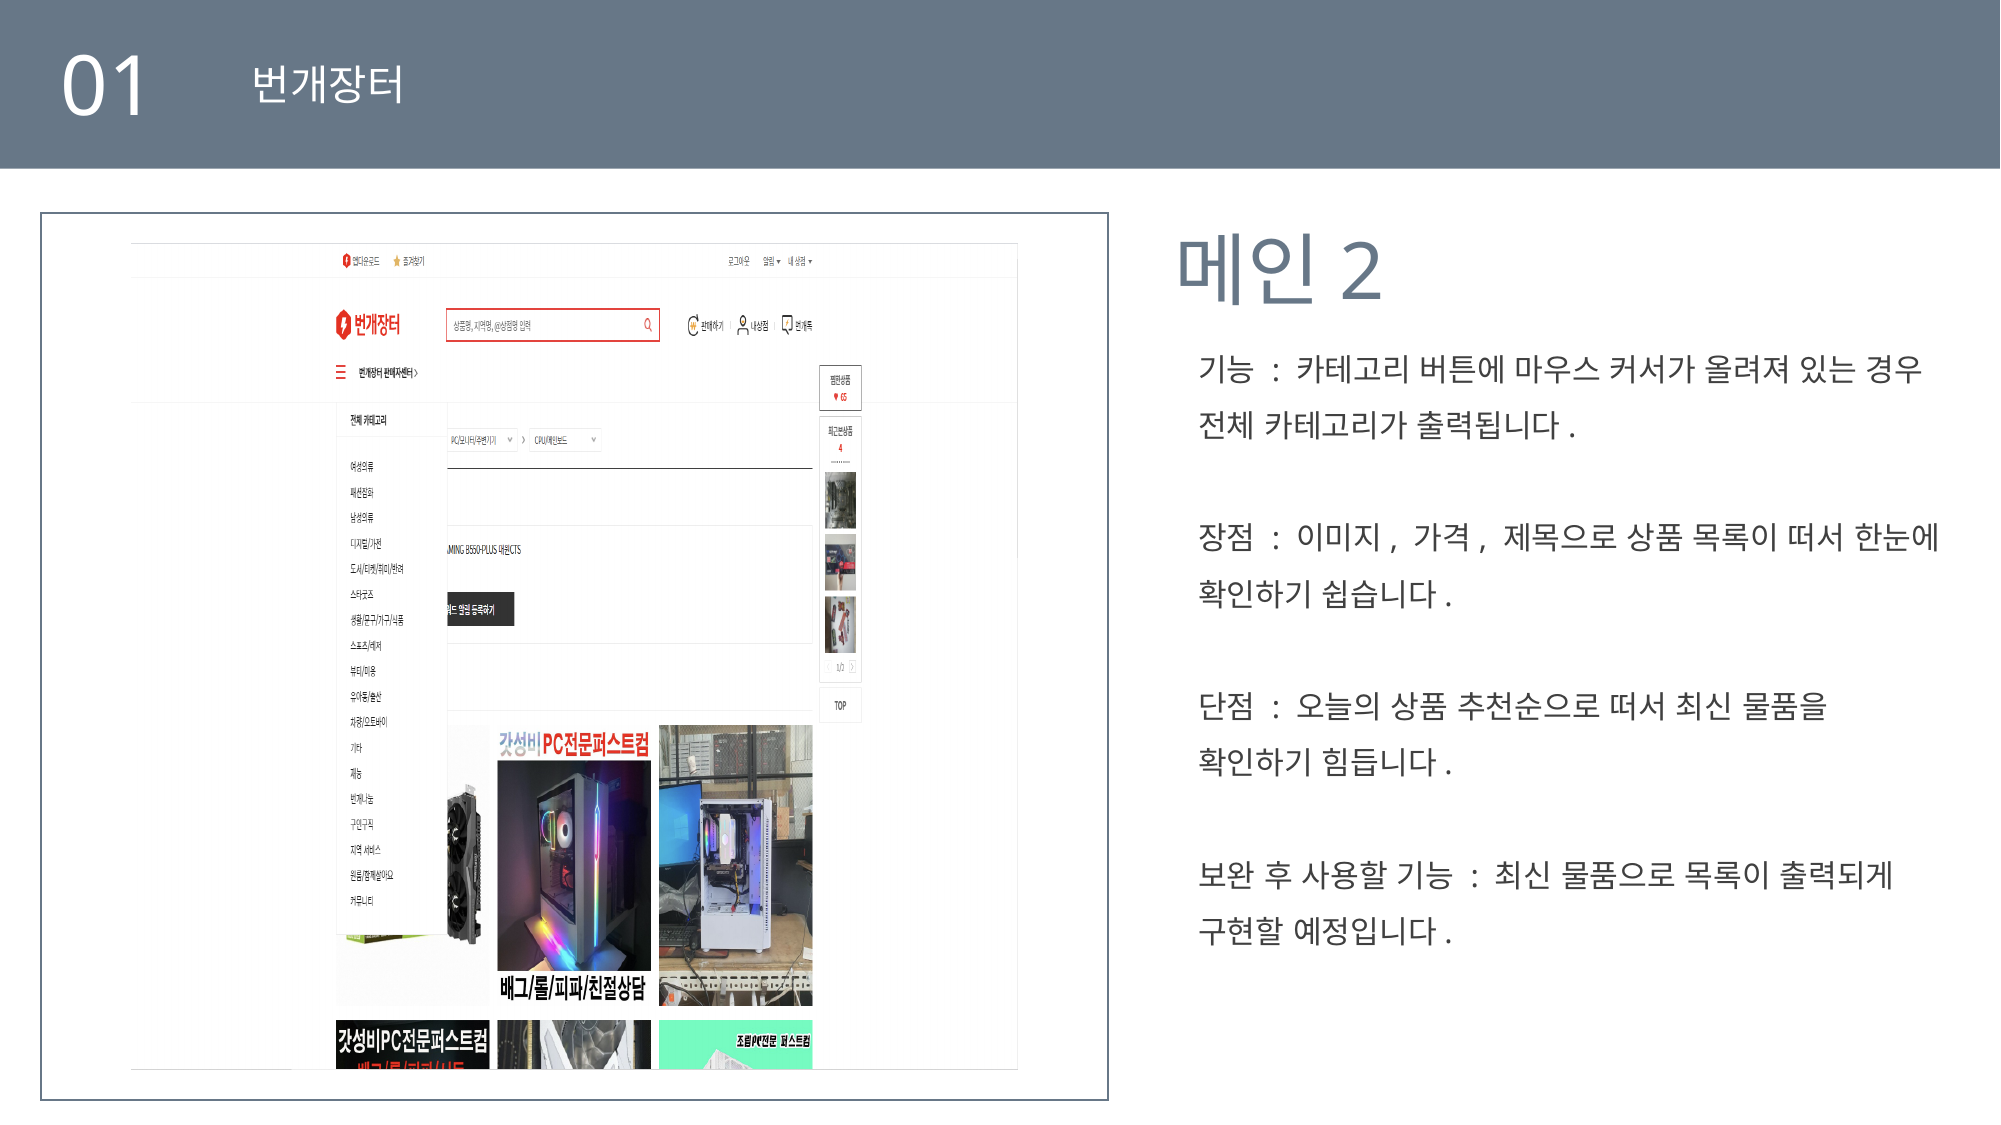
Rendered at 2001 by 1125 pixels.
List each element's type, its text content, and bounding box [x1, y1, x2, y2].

text_box [0, 0, 2000, 170]
text_box 01 [45, 25, 171, 140]
picture [131, 242, 1018, 1070]
text_box 메인2 [1159, 213, 1400, 323]
text_box [40, 212, 1109, 1101]
text_box 번개장터 [236, 51, 421, 117]
text_box 기능 : 카테고리 버튼에 마우스 커서가 올려져 있는 경우 전체 카테고리가 출력됩니다. 장점 : 이미지, 가격, 제목으로 상품 목록이 떠서 한눈에 확인하기 쉽습니다. 단점 : 오늘의 상품 추천순으로 떠서 최신 물품을 확인하기 힘듭니다. 보완 후 사용할 기능 : 최신 물품으로 목록이 출력되게 구현할 예정입니다. [1183, 324, 1956, 957]
